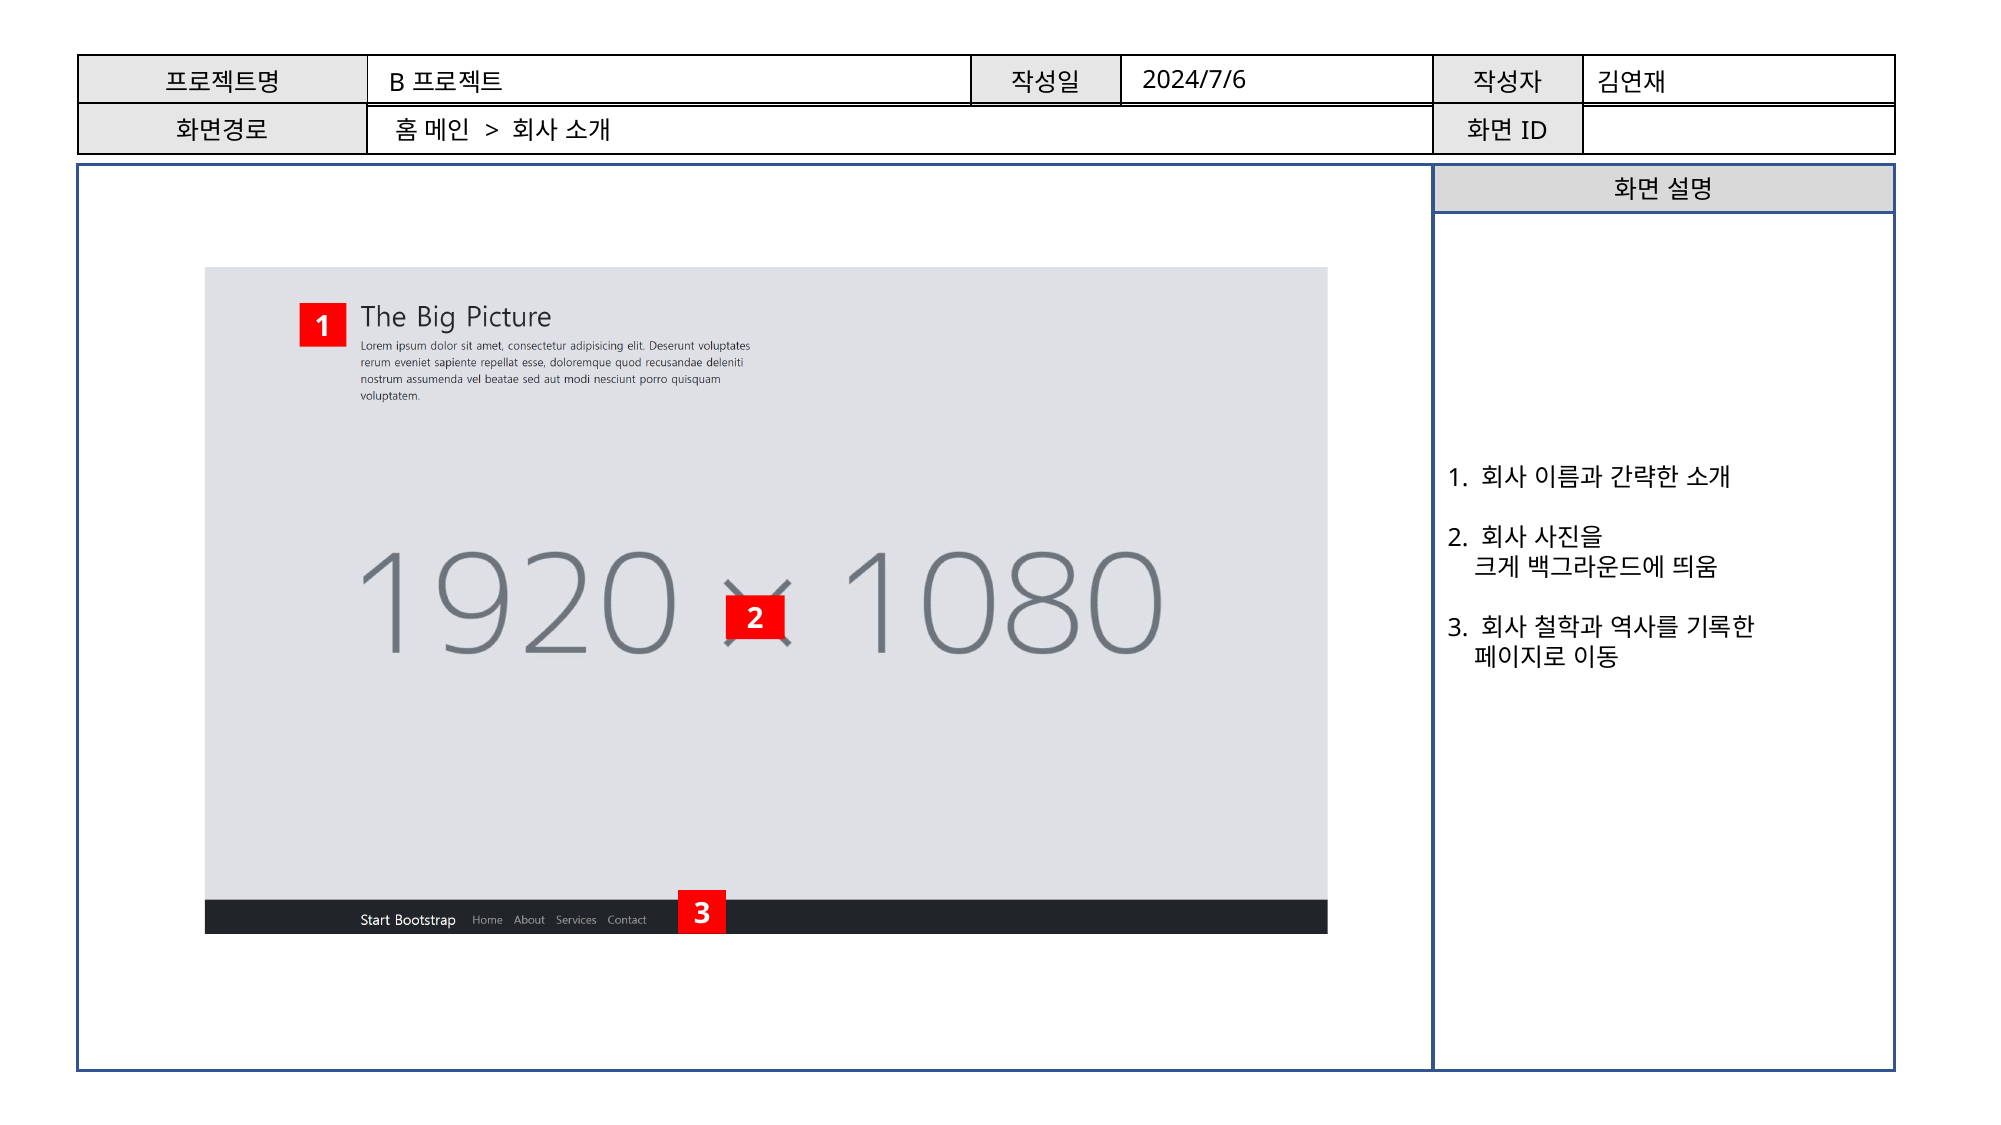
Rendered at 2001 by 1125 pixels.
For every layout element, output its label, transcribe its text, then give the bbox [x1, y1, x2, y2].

table_header 화면ID [1434, 104, 1582, 153]
table_header 작성자 [1434, 56, 1582, 102]
table_header 김연재 [1584, 56, 1894, 102]
text_box 화면 설명 [1432, 164, 1896, 212]
picture [204, 267, 1328, 934]
text_box 1. 회사 이름과 간략한 소개 2. 회사 사진을 크게 백그라운드에 띄움 3. 회사 철학과 역사를 기록한 페이지로 이동 [1432, 212, 1896, 1071]
table_header [1584, 104, 1894, 153]
table_header 홈 메인 > 회사 소개 [368, 104, 1432, 153]
table_header 프로젝트명 [79, 56, 367, 102]
table_header B프로젝트 [368, 56, 970, 102]
table_header 2024/7/6 [1122, 56, 1432, 102]
table_header 작성일 [972, 56, 1120, 102]
text_box [77, 164, 1432, 1071]
table_header 화면경로 [79, 104, 366, 153]
